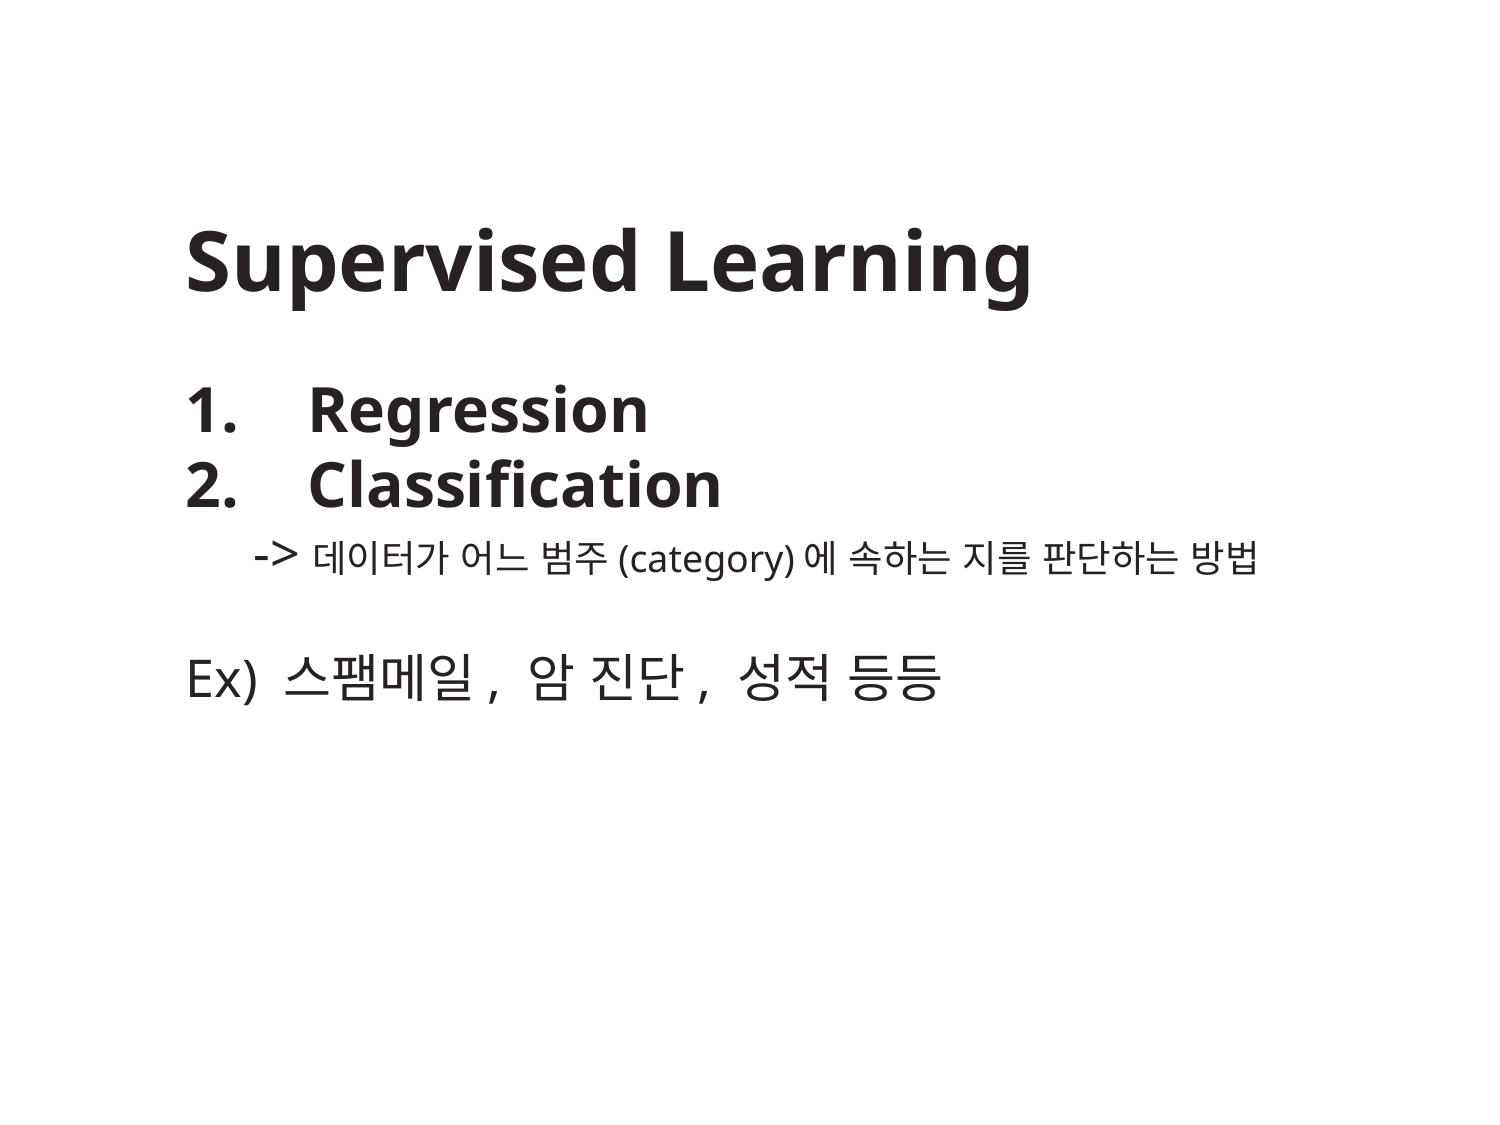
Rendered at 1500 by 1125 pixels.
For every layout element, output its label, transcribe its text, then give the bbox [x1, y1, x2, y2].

text_box Supervised Learning Regression Classification ->데이터가 어느 범주(category)에 속하는 지를 판단하는 방법 Ex) 스팸메일, 암 진단, 성적 등등 [171, 200, 1430, 840]
